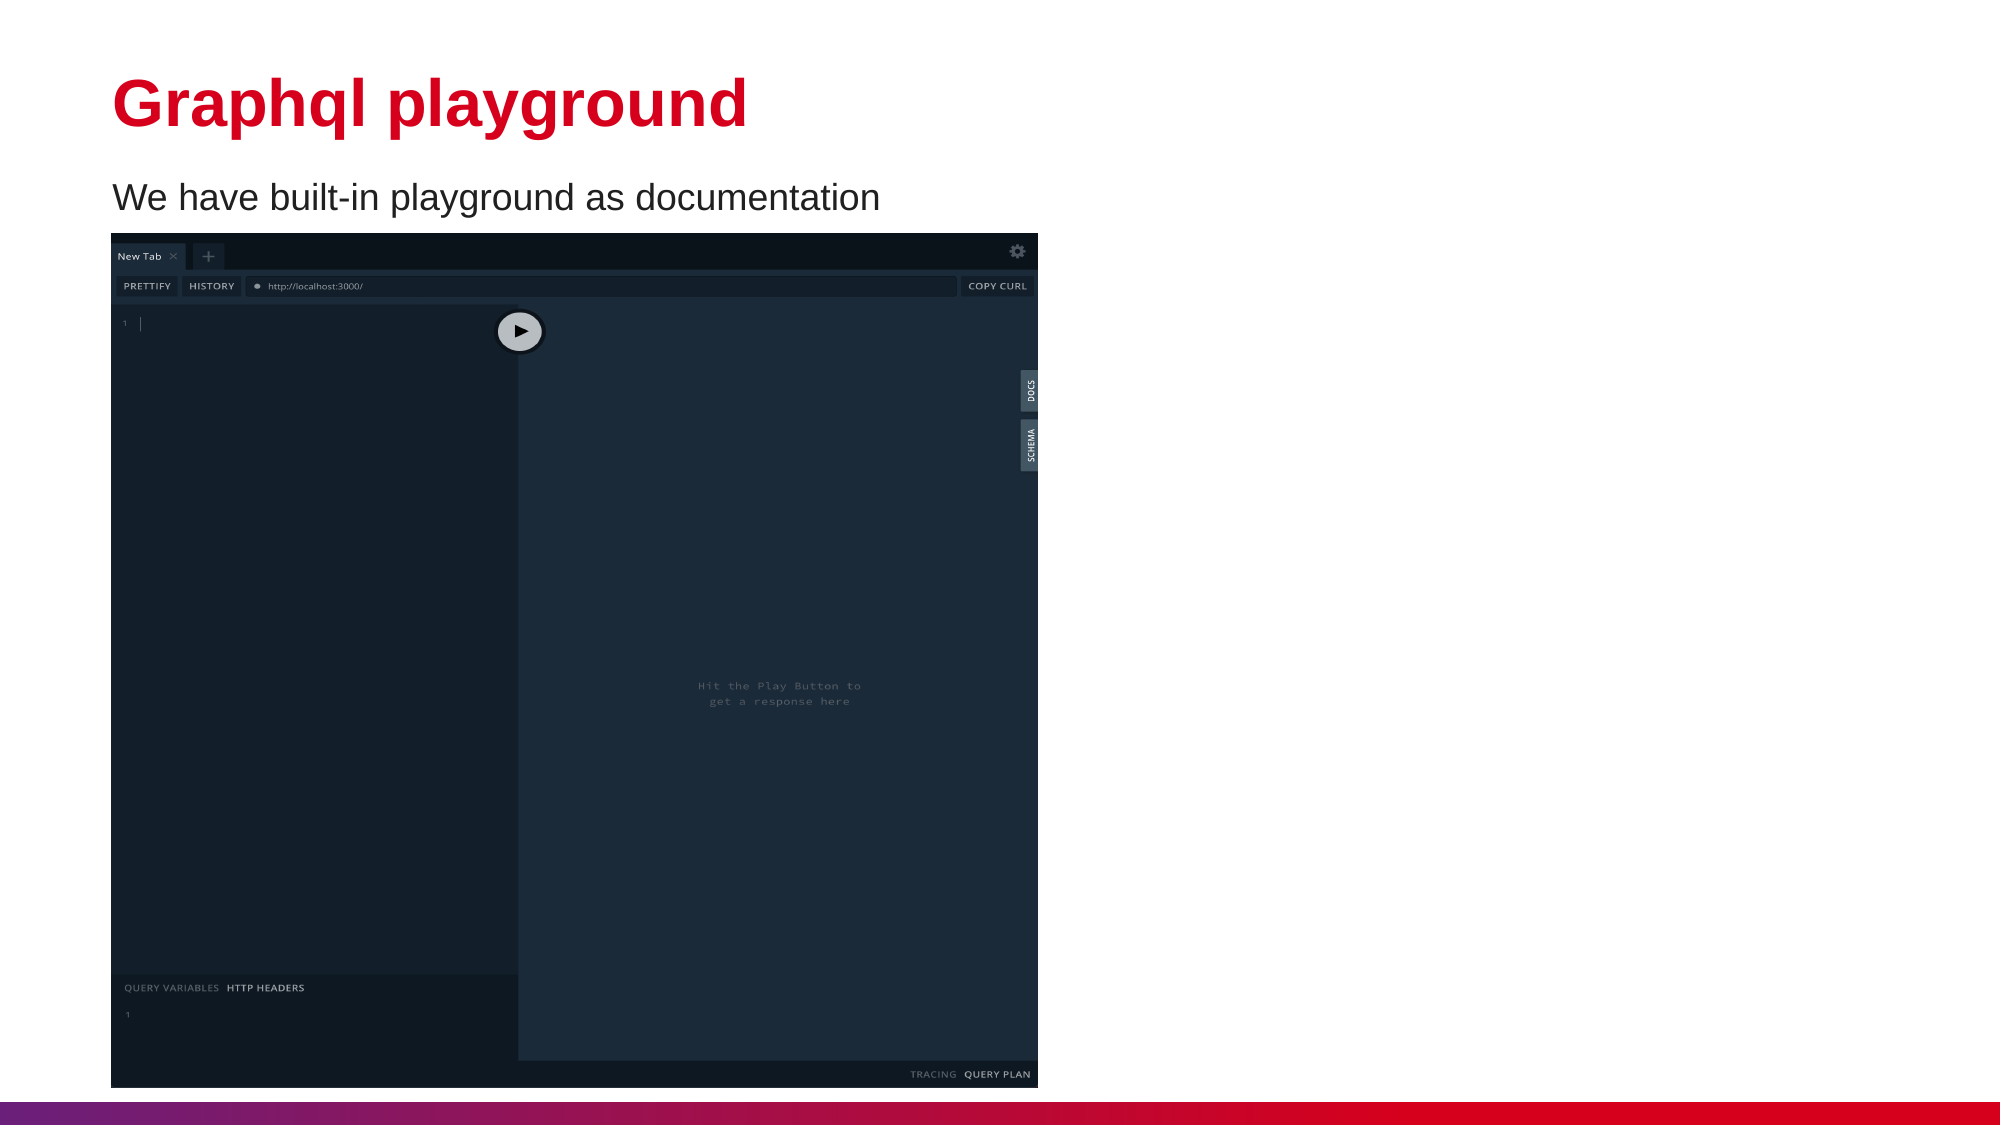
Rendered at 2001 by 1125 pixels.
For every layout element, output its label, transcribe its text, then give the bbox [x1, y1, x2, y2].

title Graphql playground [97, 61, 1786, 150]
list We have built-in playground as documentation [97, 170, 1754, 254]
picture [111, 233, 1038, 1089]
